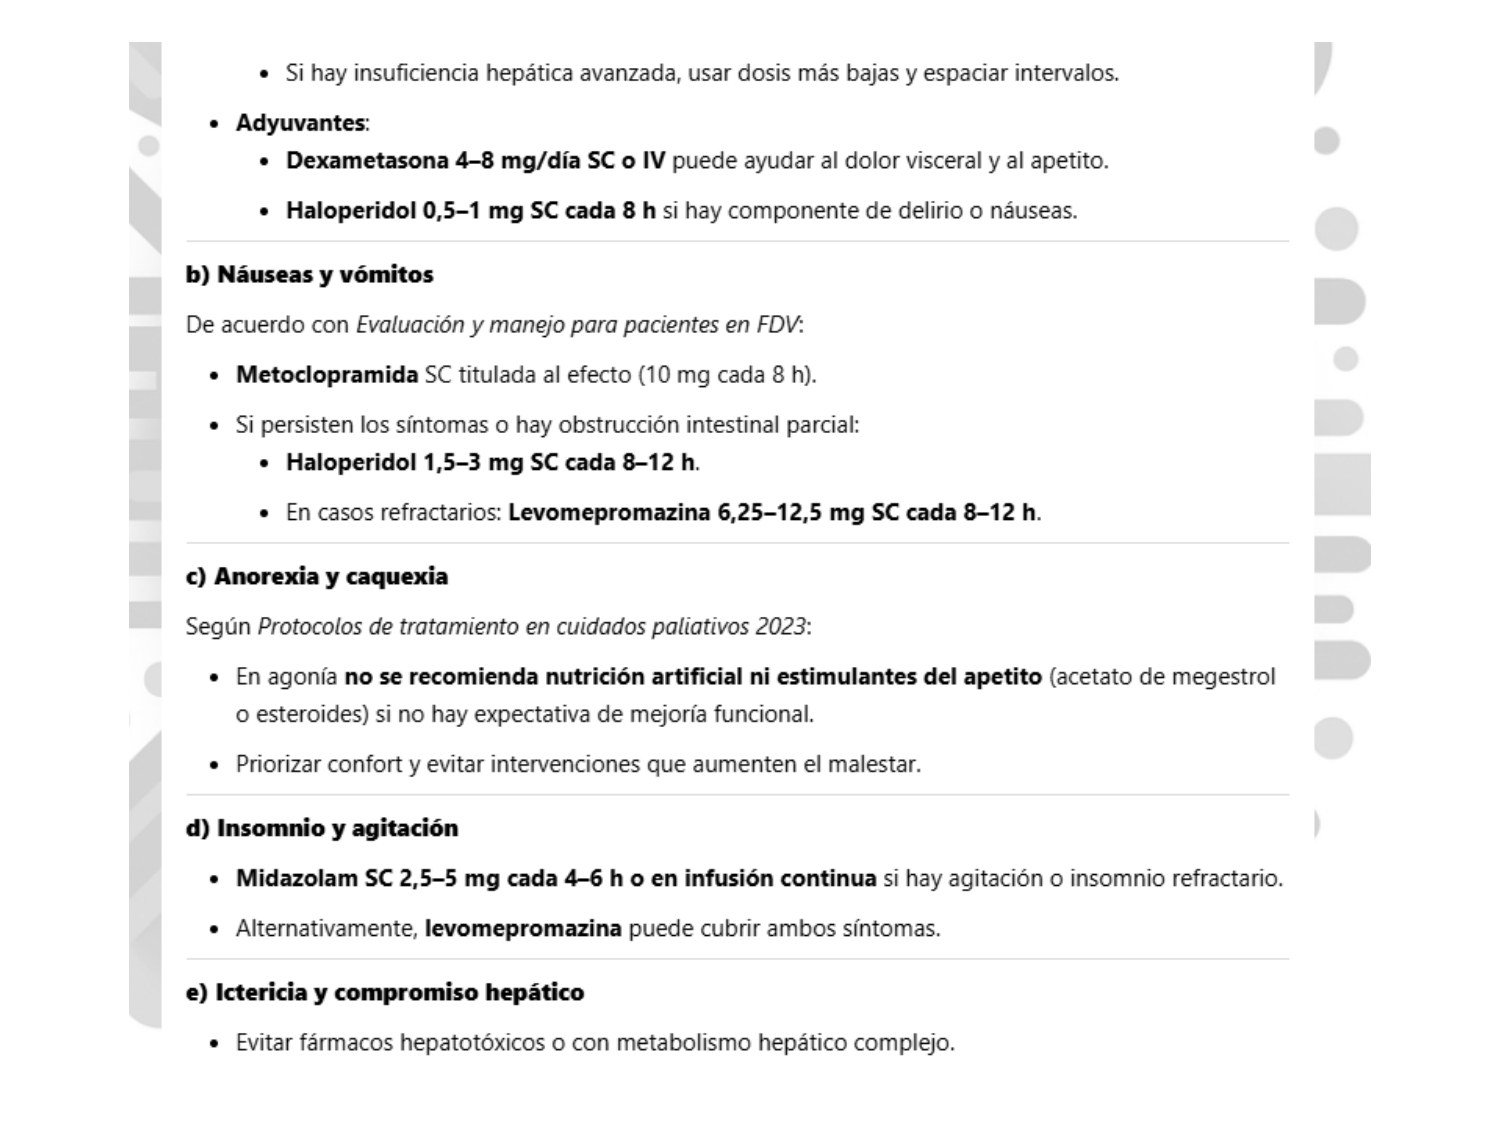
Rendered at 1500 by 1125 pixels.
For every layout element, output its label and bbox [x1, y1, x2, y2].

picture [129, 42, 1371, 1083]
